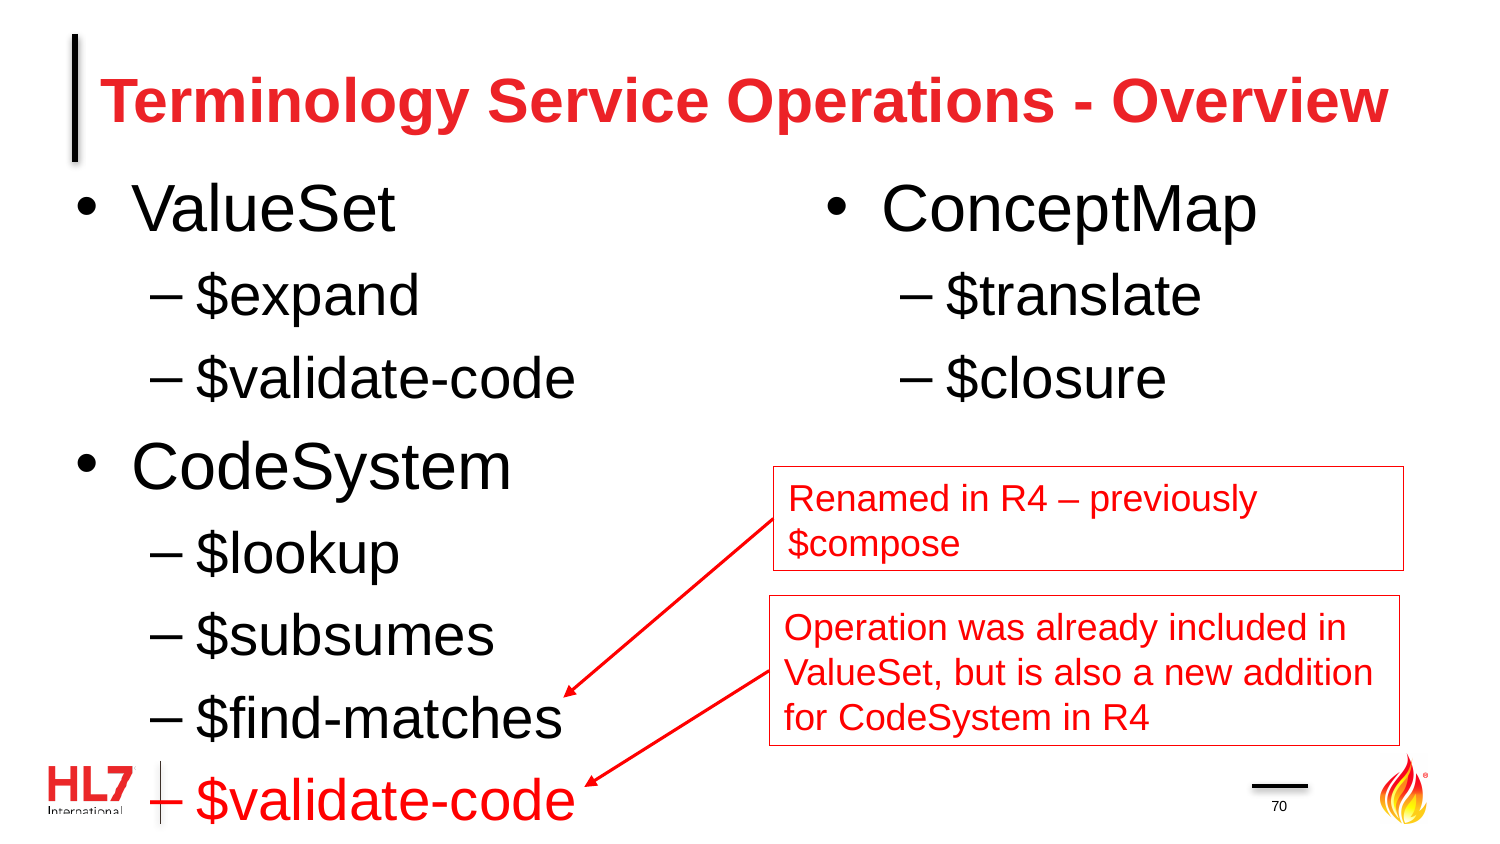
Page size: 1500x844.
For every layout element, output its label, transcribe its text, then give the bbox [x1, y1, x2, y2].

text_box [563, 519, 774, 698]
picture [1380, 753, 1428, 824]
title Terminology Service Operations - Overview [100, 33, 1451, 163]
slide_number 70 [1257, 788, 1302, 815]
text_box Operation was already included in ValueSet, but is also a new addition for CodeSystem in R4 [774, 595, 1400, 746]
list ValueSet $expand $validate-code CodeSystem $lookup $subsumes $find-matches $validate-code [75, 165, 750, 734]
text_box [583, 705, 770, 788]
list ConceptMap $translate $closure [825, 165, 1500, 734]
text_box Renamed in R4 – previously $compose [773, 466, 1404, 571]
